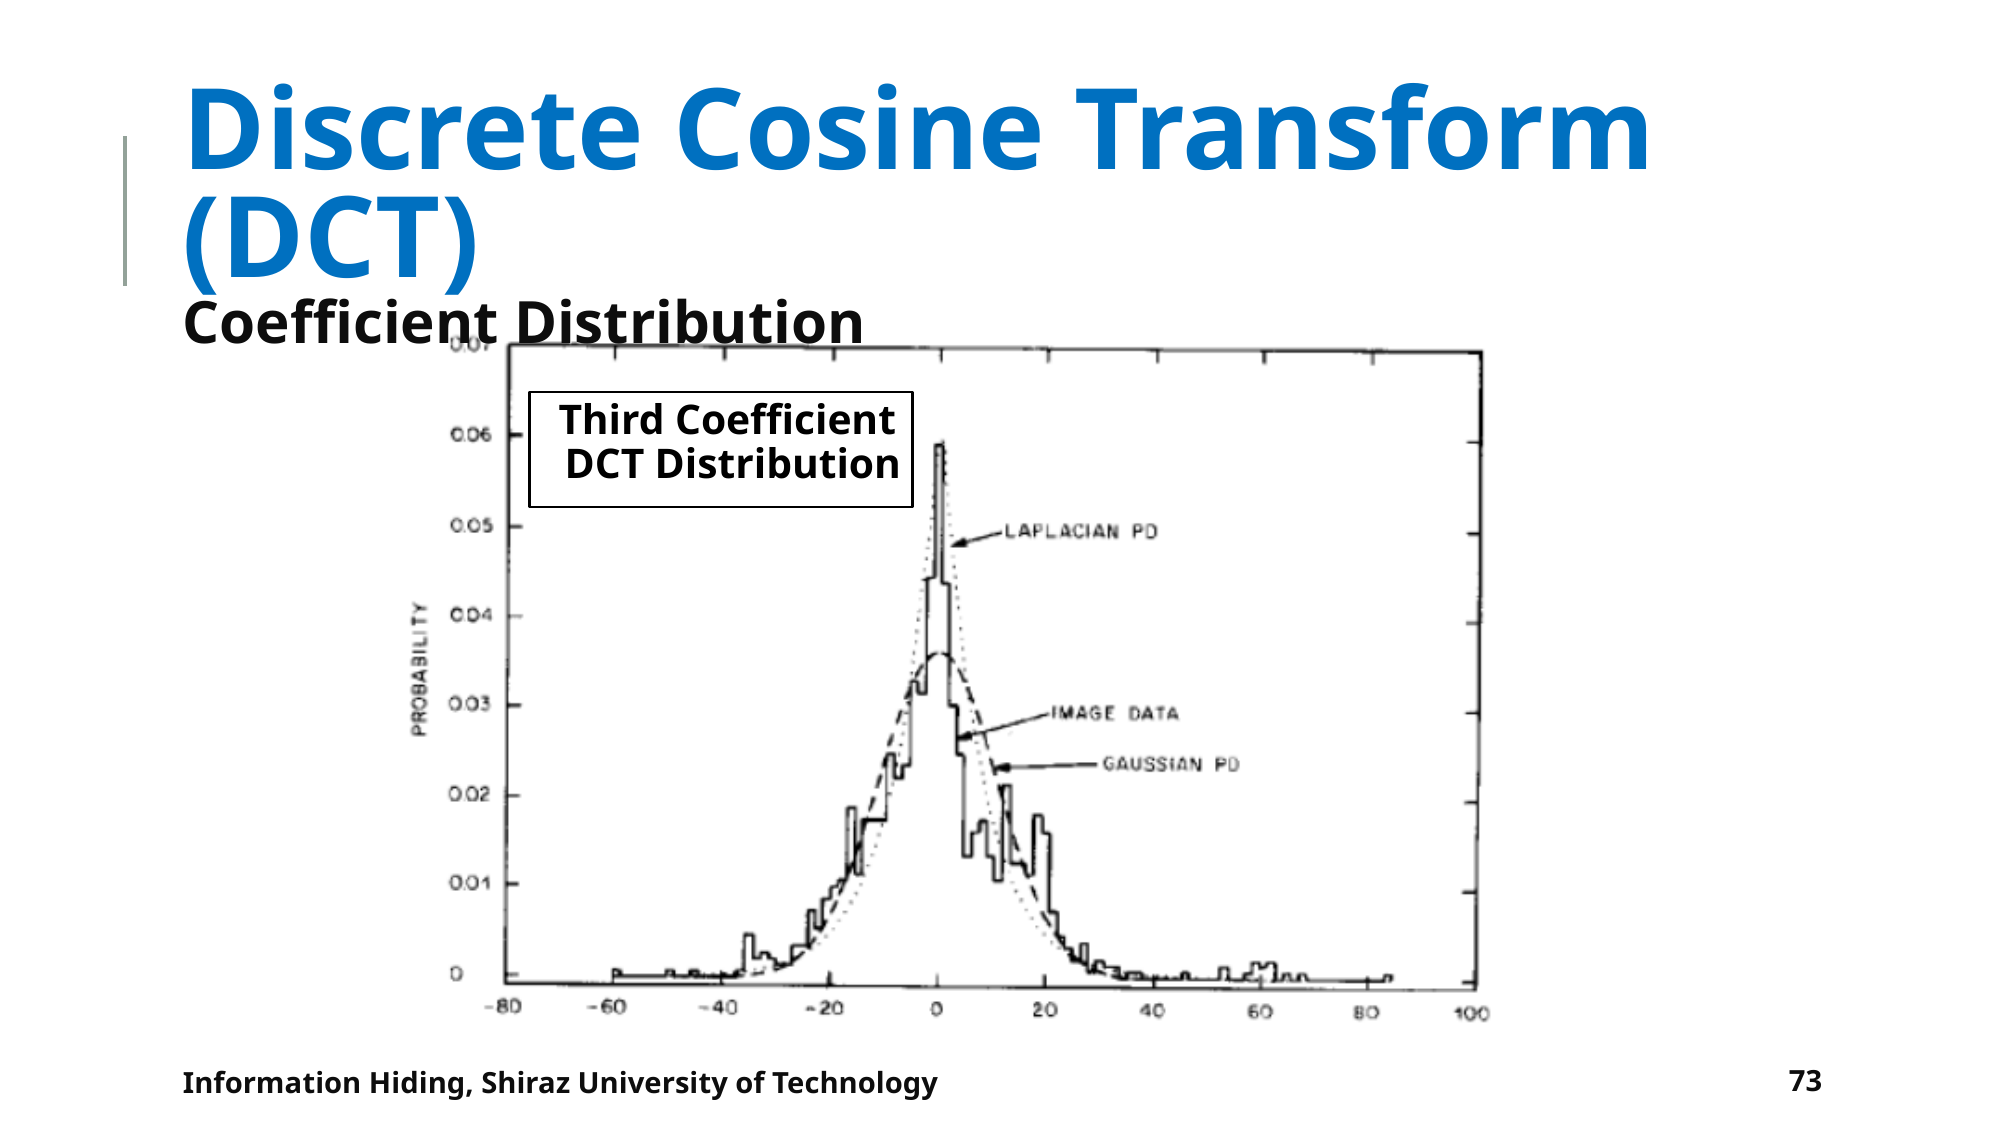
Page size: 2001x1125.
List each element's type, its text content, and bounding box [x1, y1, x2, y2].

slide_number 73 [1773, 1059, 1853, 1105]
picture [403, 304, 1524, 1042]
title Discrete Cosine Transform (DCT) Coefficient Distribution [168, 96, 1853, 342]
footer Information Hiding, Shiraz University of Technology [168, 1059, 1773, 1105]
